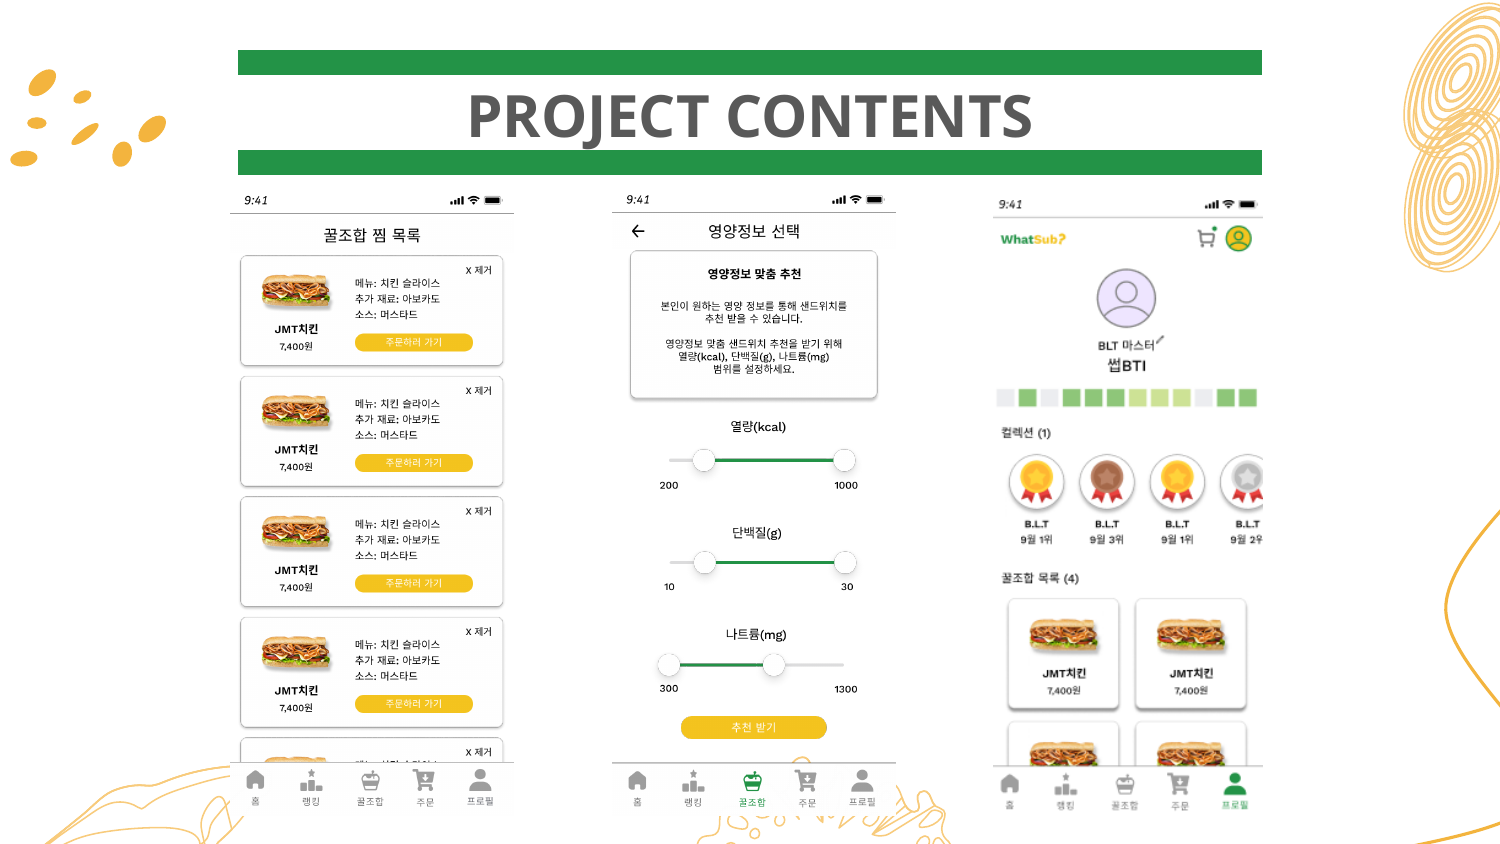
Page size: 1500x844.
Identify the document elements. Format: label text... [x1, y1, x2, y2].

picture [611, 186, 896, 816]
title PROJECT CONTENTS [190, 90, 1310, 139]
picture [230, 186, 514, 816]
picture [993, 200, 1263, 813]
